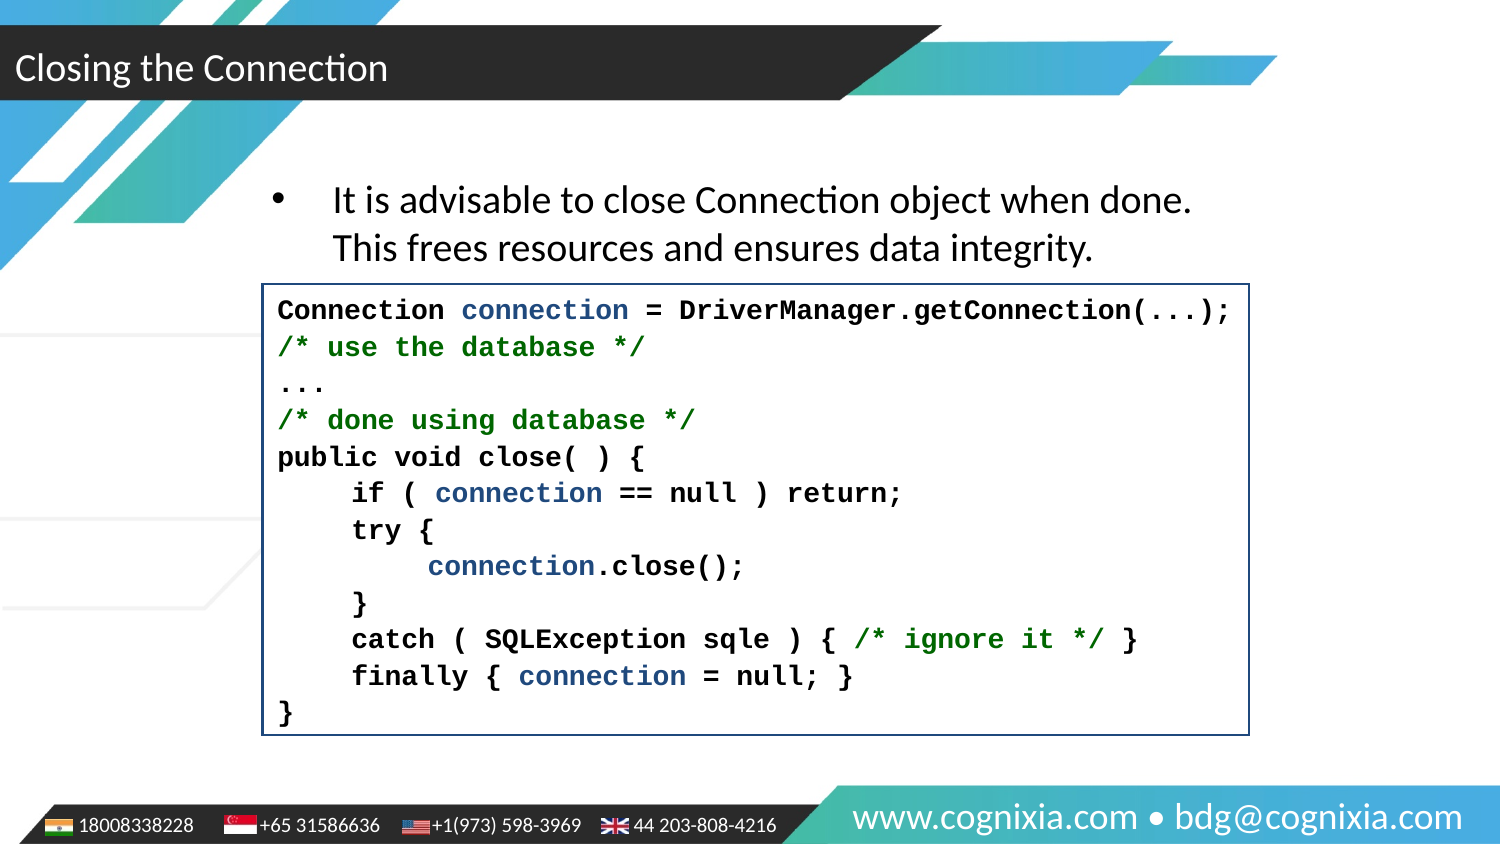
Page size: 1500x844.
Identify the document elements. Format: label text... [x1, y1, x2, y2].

title Closing the Connection [0, 33, 838, 97]
list It is advisable to close Connection object when done. This frees resources and ensures data integrity. [256, 166, 1231, 280]
picture [0, 0, 1500, 844]
text_box Connection connection = DriverManager.getConnection(...); /* use the database */ ... /* done using database */ public void close( ) { if ( connection == null ) return; try { connection.close(); } catch ( SQLException sqle ) { /* ignore it */ } finally { connection = null; } } [262, 284, 1249, 735]
